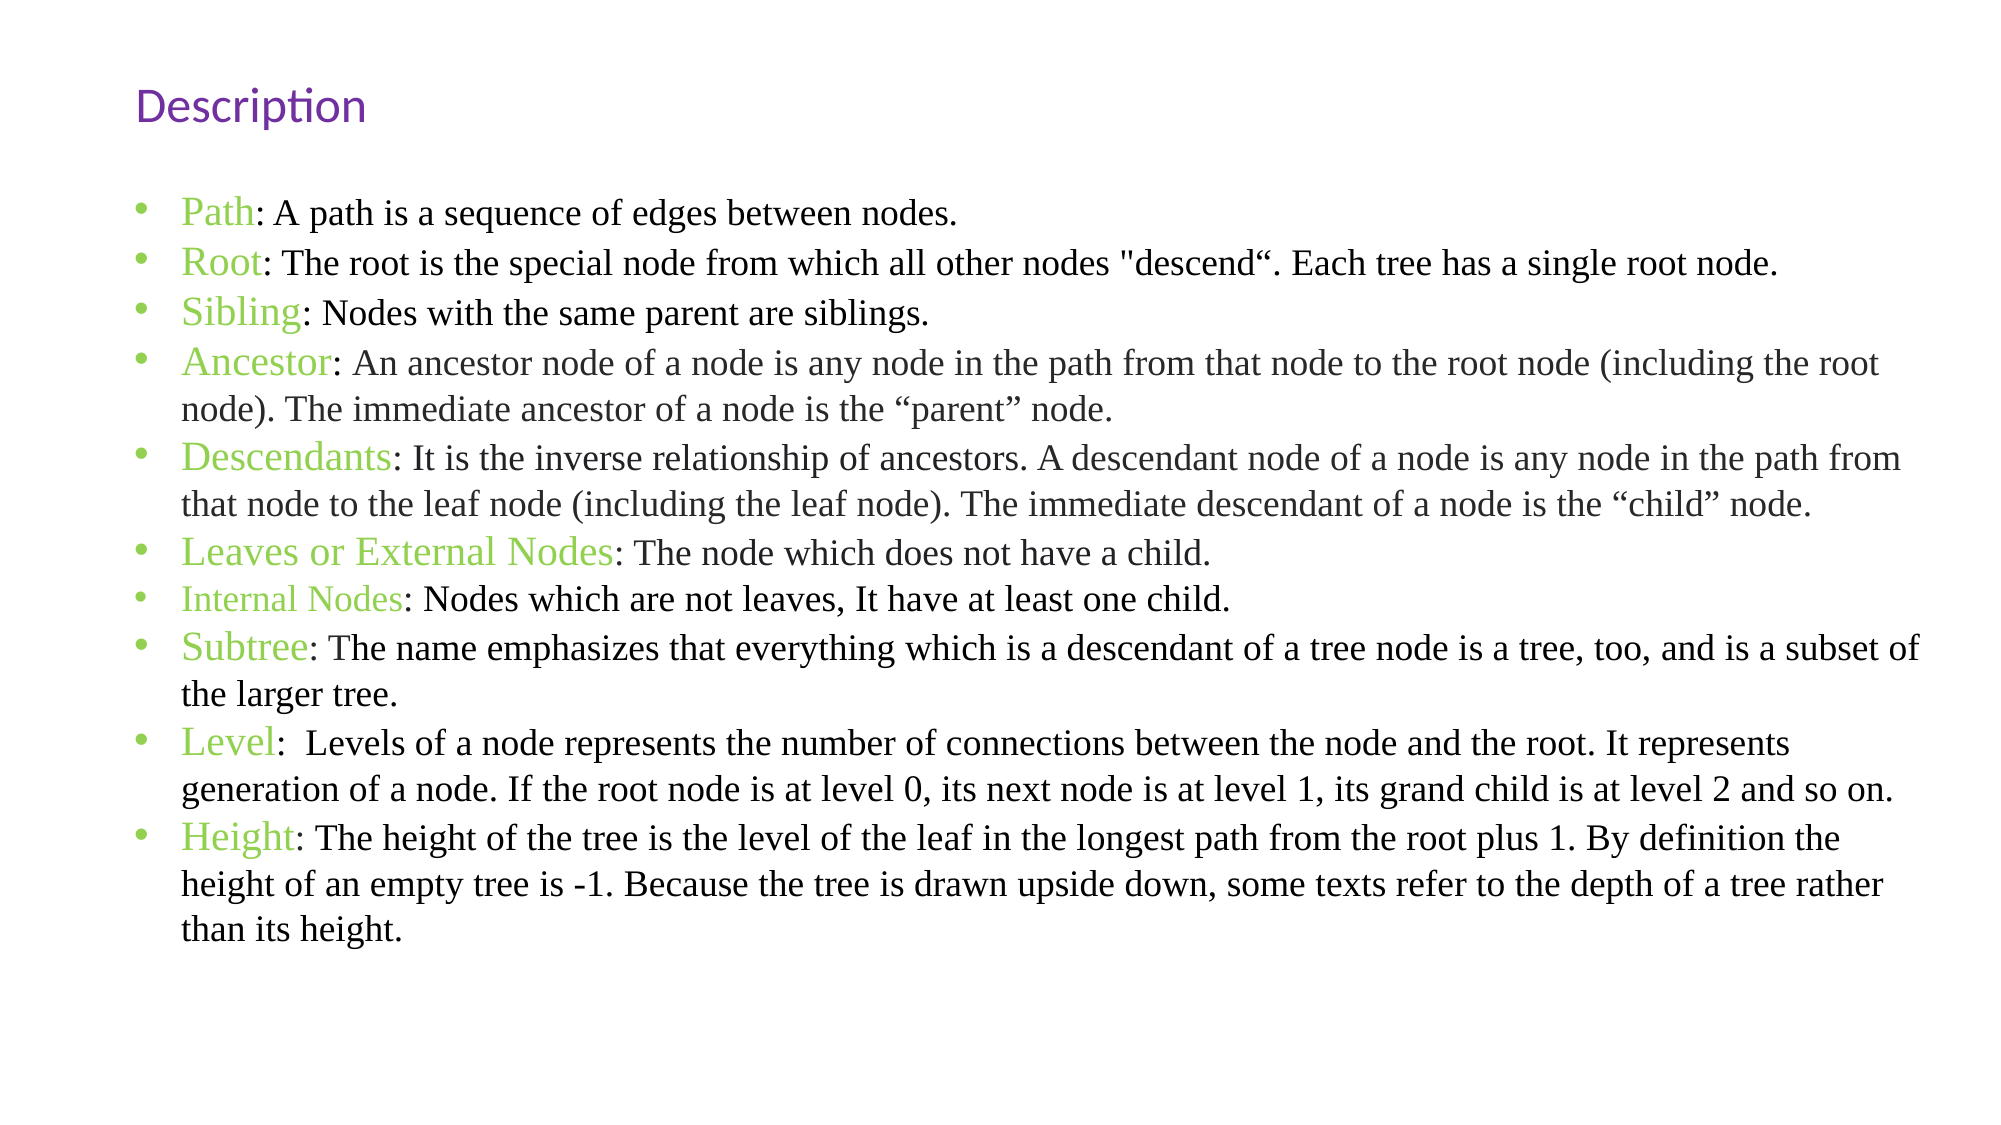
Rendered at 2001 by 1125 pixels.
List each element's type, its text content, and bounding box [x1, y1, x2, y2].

text_box Path: A path is a sequence of edges between nodes. Root: The root is the special node from which all other nodes "descend“. Each tree has a single root node. Sibling: Nodes with the same parent are siblings. Ancestor: An ancestor node of a node is any node in the path from that node to the root node (including the root node). The immediate ancestor of a node is the “parent” node. Descendants: It is the inverse relationship of ancestors. A descendant node of a node is any node in the path from that node to the leaf node (including the leaf node). The immediate descendant of a node is the “child” node. Leaves or External Nodes: The node which does not have a child. Internal Nodes: Nodes which are not leaves, It have at least one child. Subtree: The name emphasizes that everything which is a descendant of a tree node is a tree, too, and is a subset of the larger tree. Level: Levels of a node represents the number of connections between the node and the root. It represents generation of a node. If the root node is at level 0, its next node is at level 1, its grand child is at level 2 and so on. Height: The height of the tree is the level of the leaf in the longest path from the root plus 1. By definition the height of an empty tree is -1. Because the tree is drawn upside down, some texts refer to the depth of a tree rather than its height. [119, 176, 1942, 1047]
text_box Description [120, 65, 383, 141]
